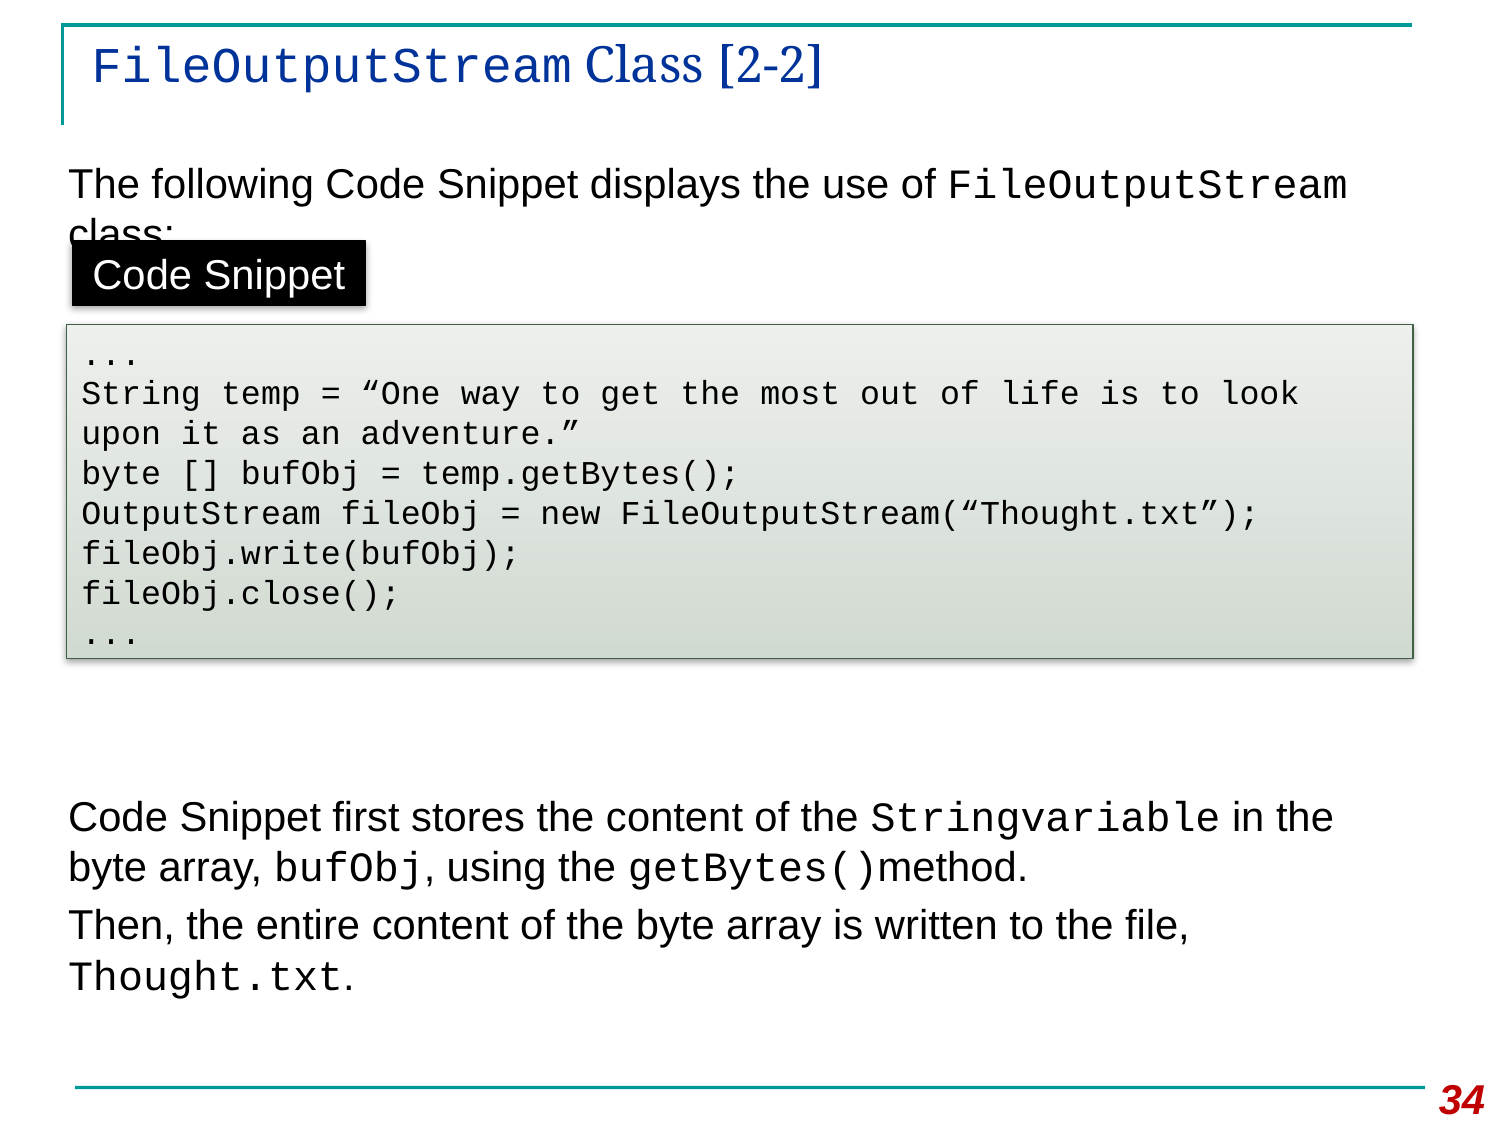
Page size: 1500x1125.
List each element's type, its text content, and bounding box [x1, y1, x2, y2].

text_box ... String temp = “One way to get the most out of life is to look upon it as an adventure.” byte [] bufObj = temp.getBytes(); OutputStream fileObj = new FileOutputStream(“Thought.txt”); fileObj.write(bufObj); fileObj.close(); ... [66, 324, 1414, 659]
title FileOutputStream Class [2-2] [76, 24, 1288, 93]
text_box Code Snippet [72, 240, 366, 306]
list The following Code Snippet displays the use of FileOutputStream class: Code Snippet first stores the content of the Stringvariable in the byte array, bufObj, using the getBytes()method. Then, the entire content of the byte array is written to the file, Thought.txt. [52, 148, 1427, 1070]
slide_number 34 [1400, 1065, 1500, 1125]
